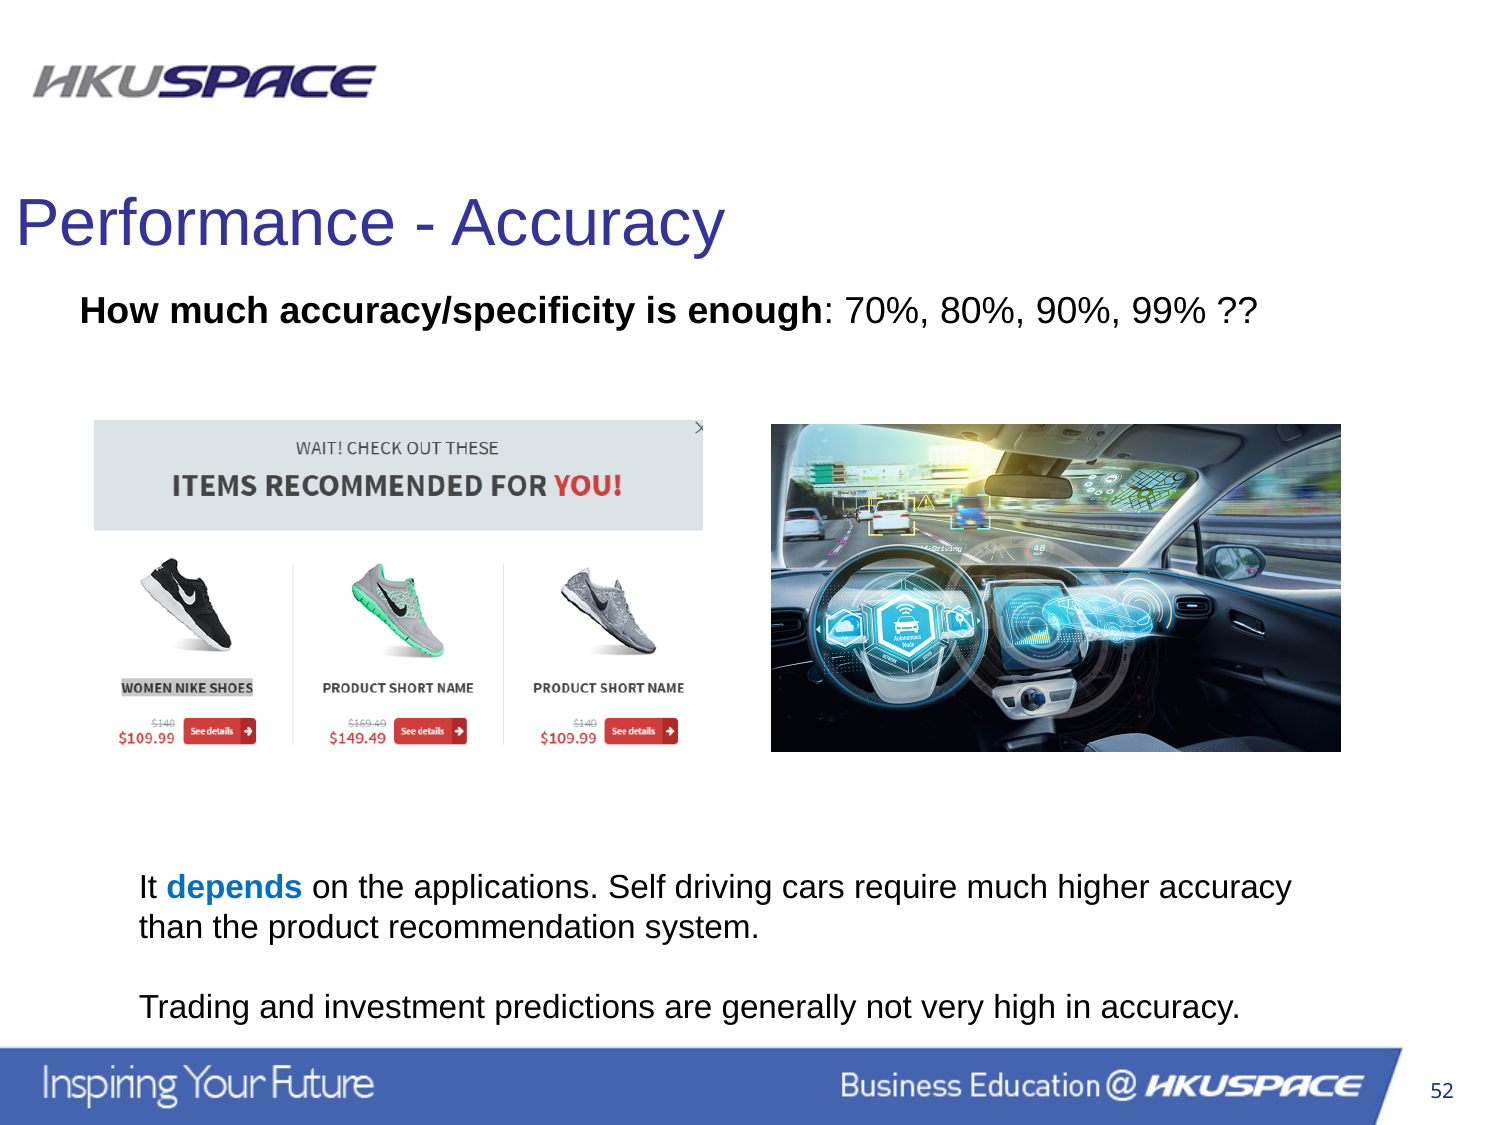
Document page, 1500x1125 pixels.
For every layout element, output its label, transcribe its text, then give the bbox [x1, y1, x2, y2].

text_box It depends on the applications. Self driving cars require much higher accuracy than the product recommendation system. Trading and investment predictions are generally not very high in accuracy. [123, 857, 1317, 1033]
text_box How much accuracy/specificity is enough: 70%, 80%, 90%, 99% ?? [64, 278, 1341, 870]
title Performance - Accuracy [0, 101, 1325, 266]
picture [0, 0, 1500, 1125]
slide_number 52 [1415, 1070, 1499, 1125]
